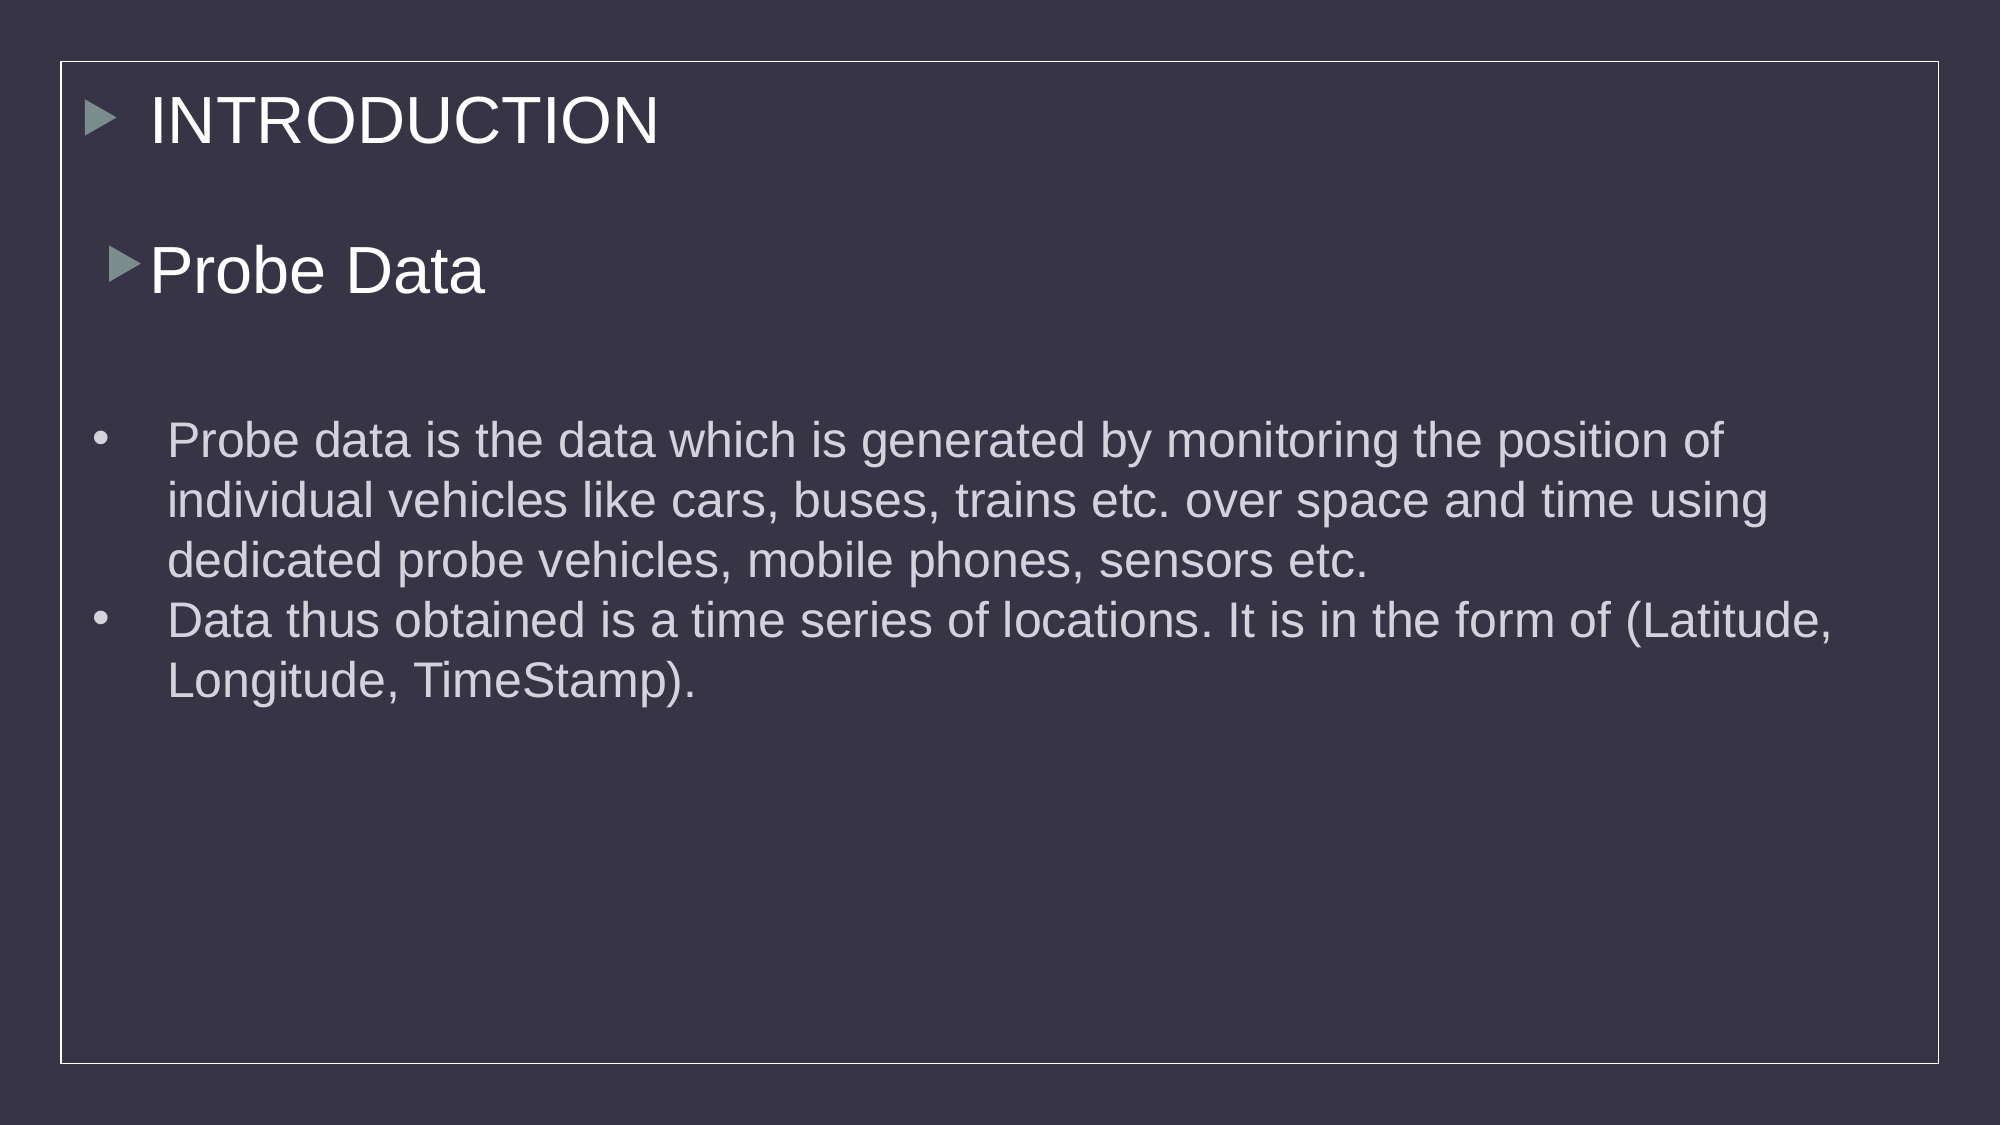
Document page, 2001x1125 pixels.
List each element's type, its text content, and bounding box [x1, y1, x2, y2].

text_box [109, 218, 504, 315]
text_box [84, 69, 679, 166]
text_box Probe data is the data which is generated by monitoring the position of individual vehicles like cars, buses, trains etc. over space and time using dedicated probe vehicles, mobile phones, sensors etc. Data thus obtained is a time series of locations. It is in the form of (Latitude, Longitude, TimeStamp). [77, 399, 1900, 715]
